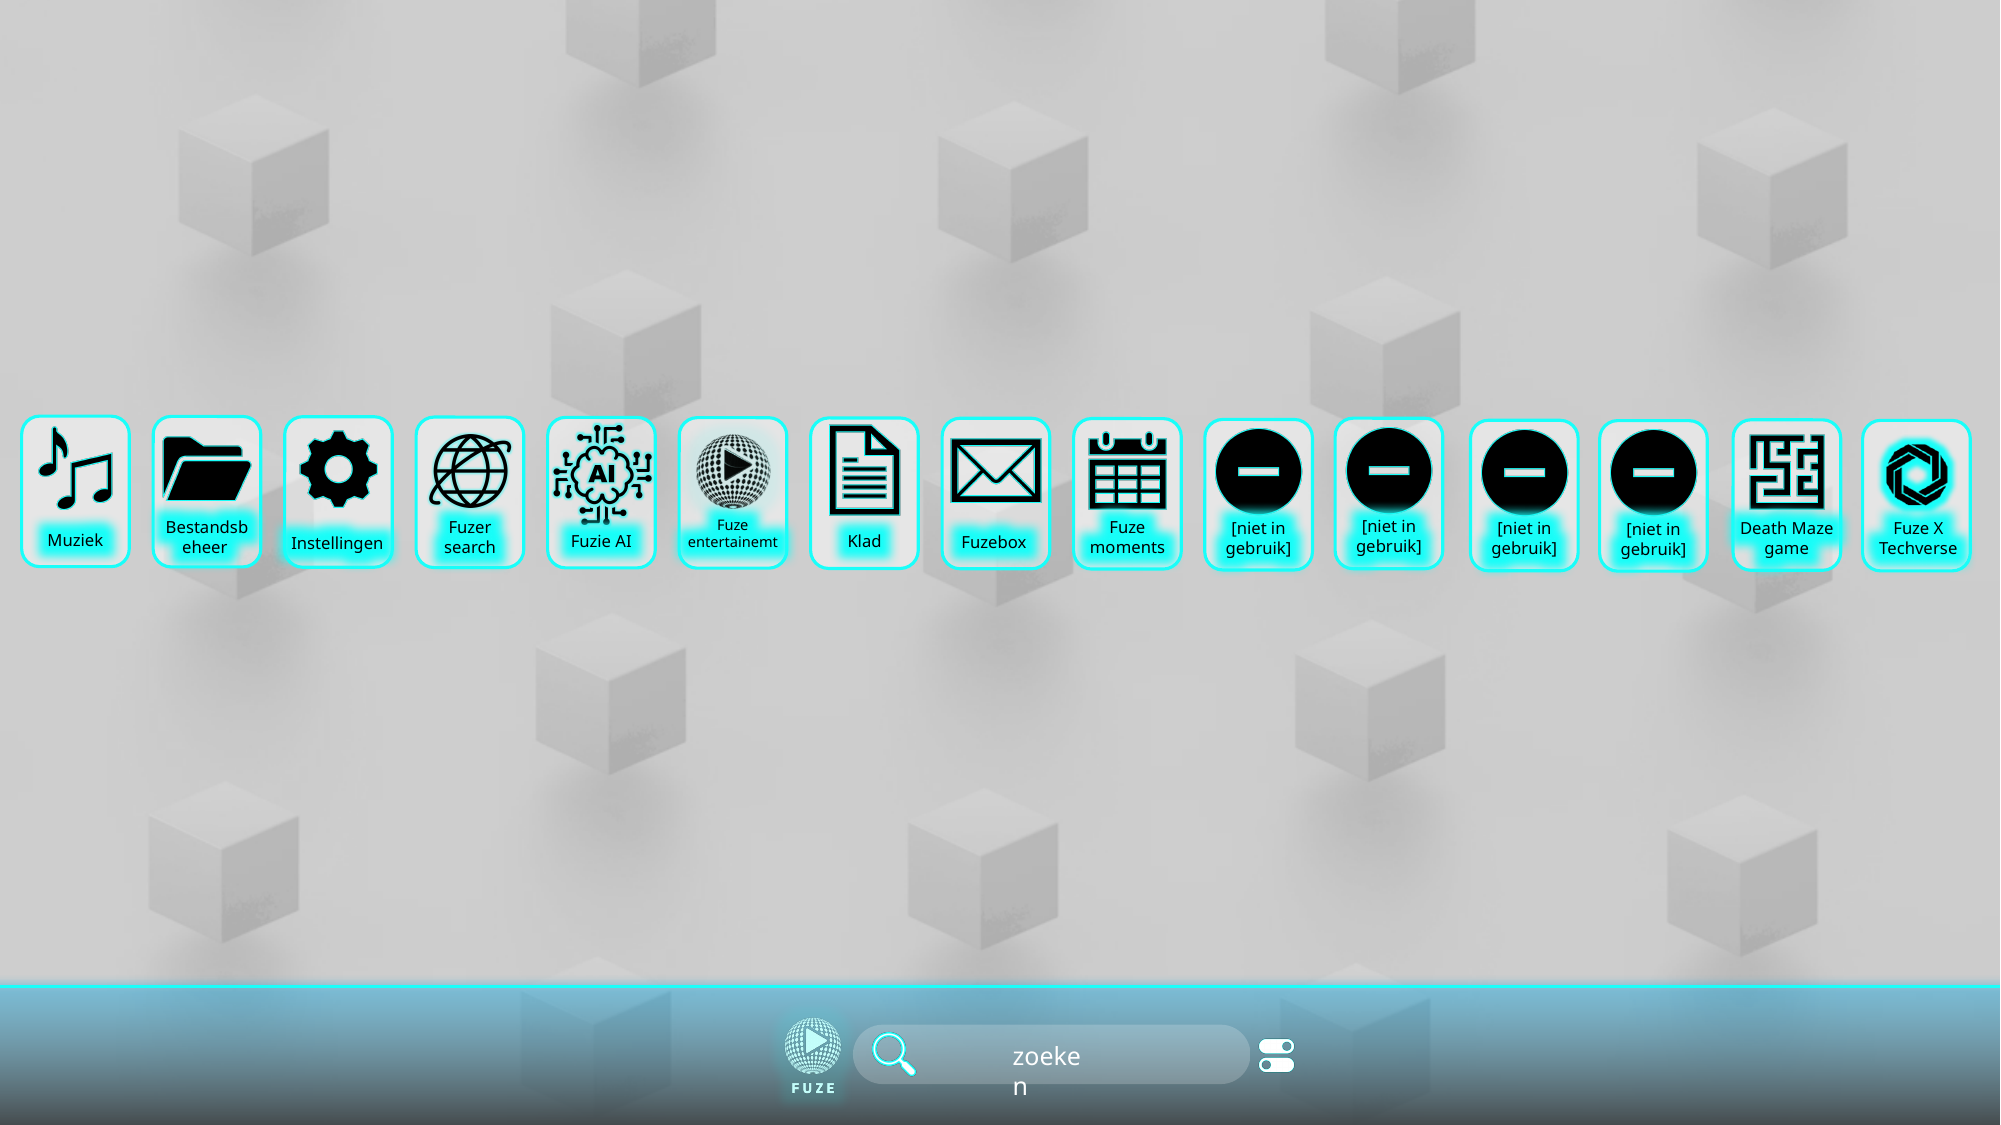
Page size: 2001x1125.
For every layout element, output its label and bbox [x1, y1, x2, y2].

text_box [1722, 417, 1852, 571]
text_box [1595, 418, 1712, 572]
text_box [640, 417, 825, 569]
picture [0, 0, 2000, 1125]
text_box [1854, 419, 1983, 572]
text_box [17, 413, 134, 568]
text_box [1200, 417, 1317, 571]
text_box [1069, 416, 1186, 570]
text_box [1330, 416, 1448, 570]
text_box [937, 416, 1055, 570]
text_box [270, 414, 410, 568]
text_box [543, 416, 660, 569]
text_box [148, 414, 266, 568]
text_box [852, 1024, 1252, 1085]
text_box [806, 415, 923, 569]
text_box [411, 416, 529, 569]
text_box [1466, 418, 1583, 572]
